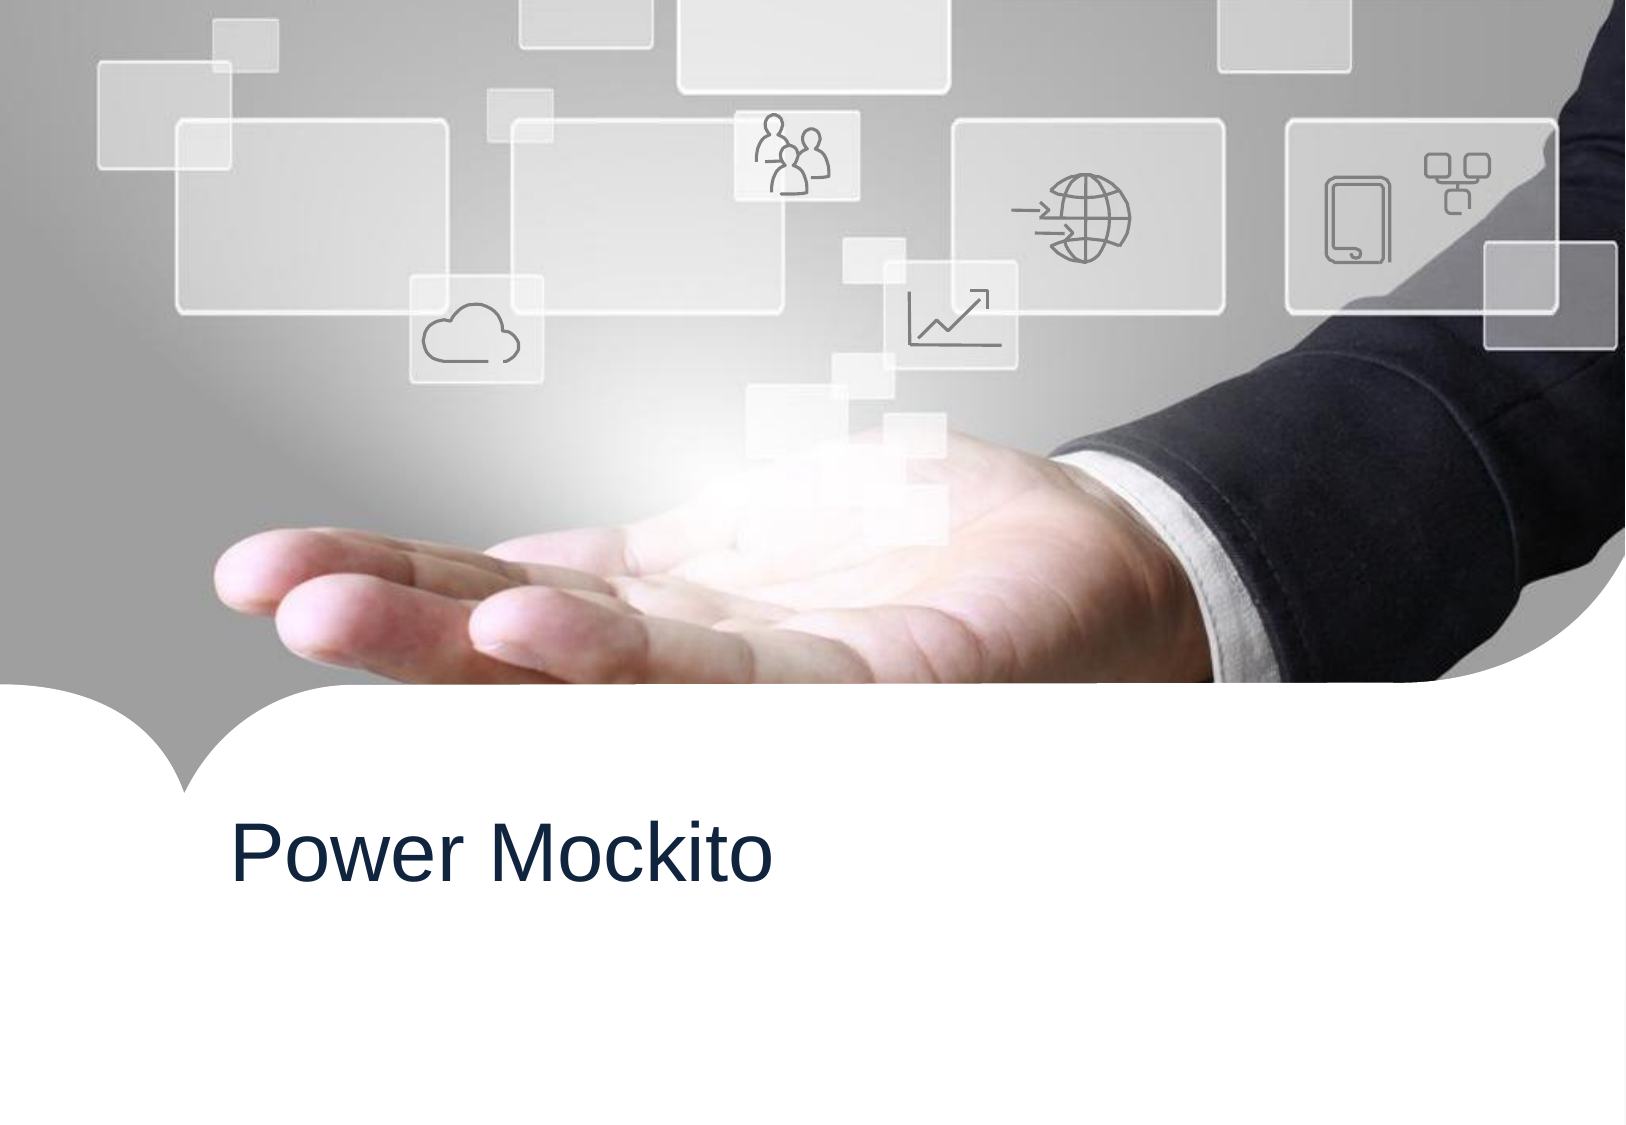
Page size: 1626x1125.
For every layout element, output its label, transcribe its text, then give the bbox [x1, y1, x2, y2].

picture [0, 0, 1625, 736]
title Power Mockito [0, 736, 1625, 961]
